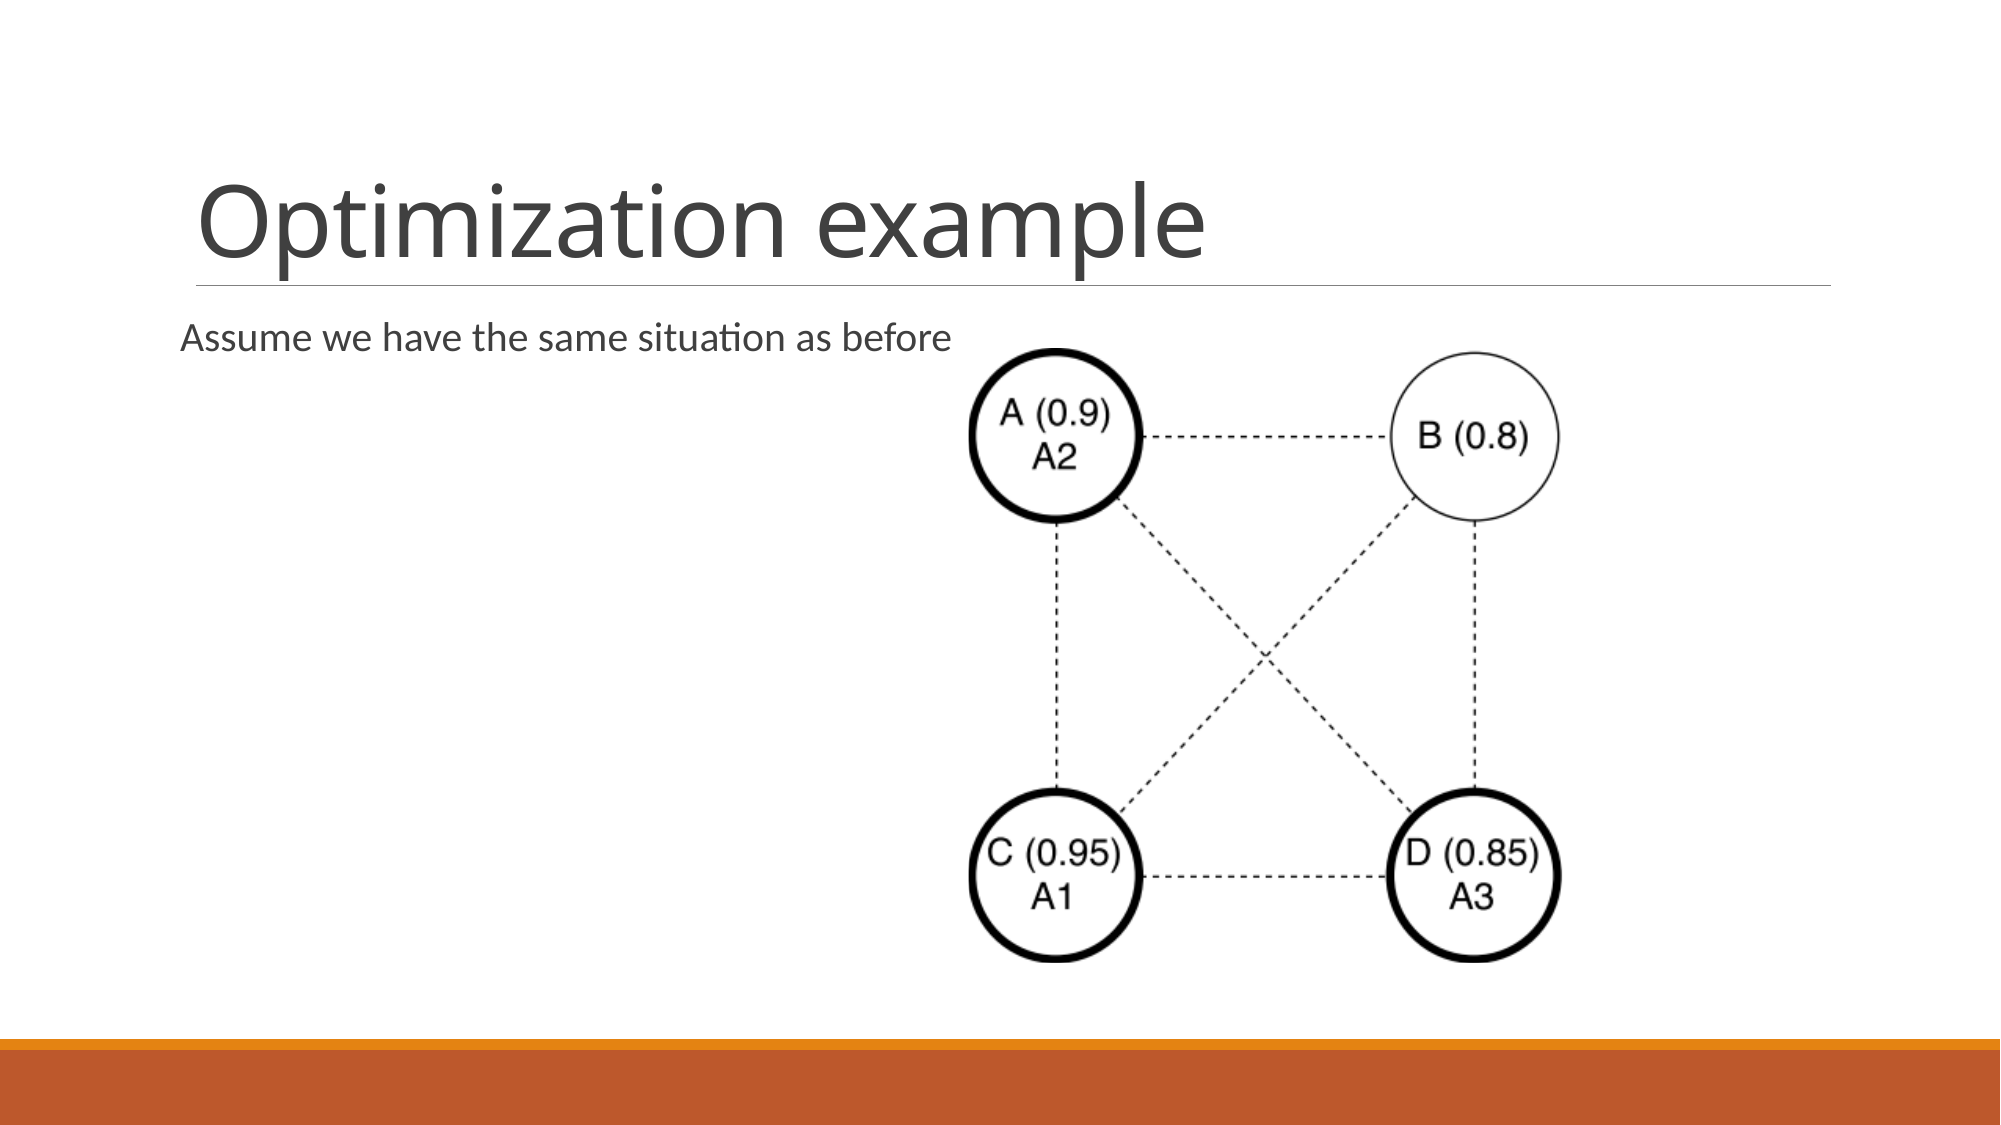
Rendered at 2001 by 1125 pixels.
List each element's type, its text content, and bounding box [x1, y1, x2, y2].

picture [968, 347, 1563, 964]
title Optimization example [180, 47, 1830, 285]
list Assume we have the same situation as before [180, 302, 1830, 963]
